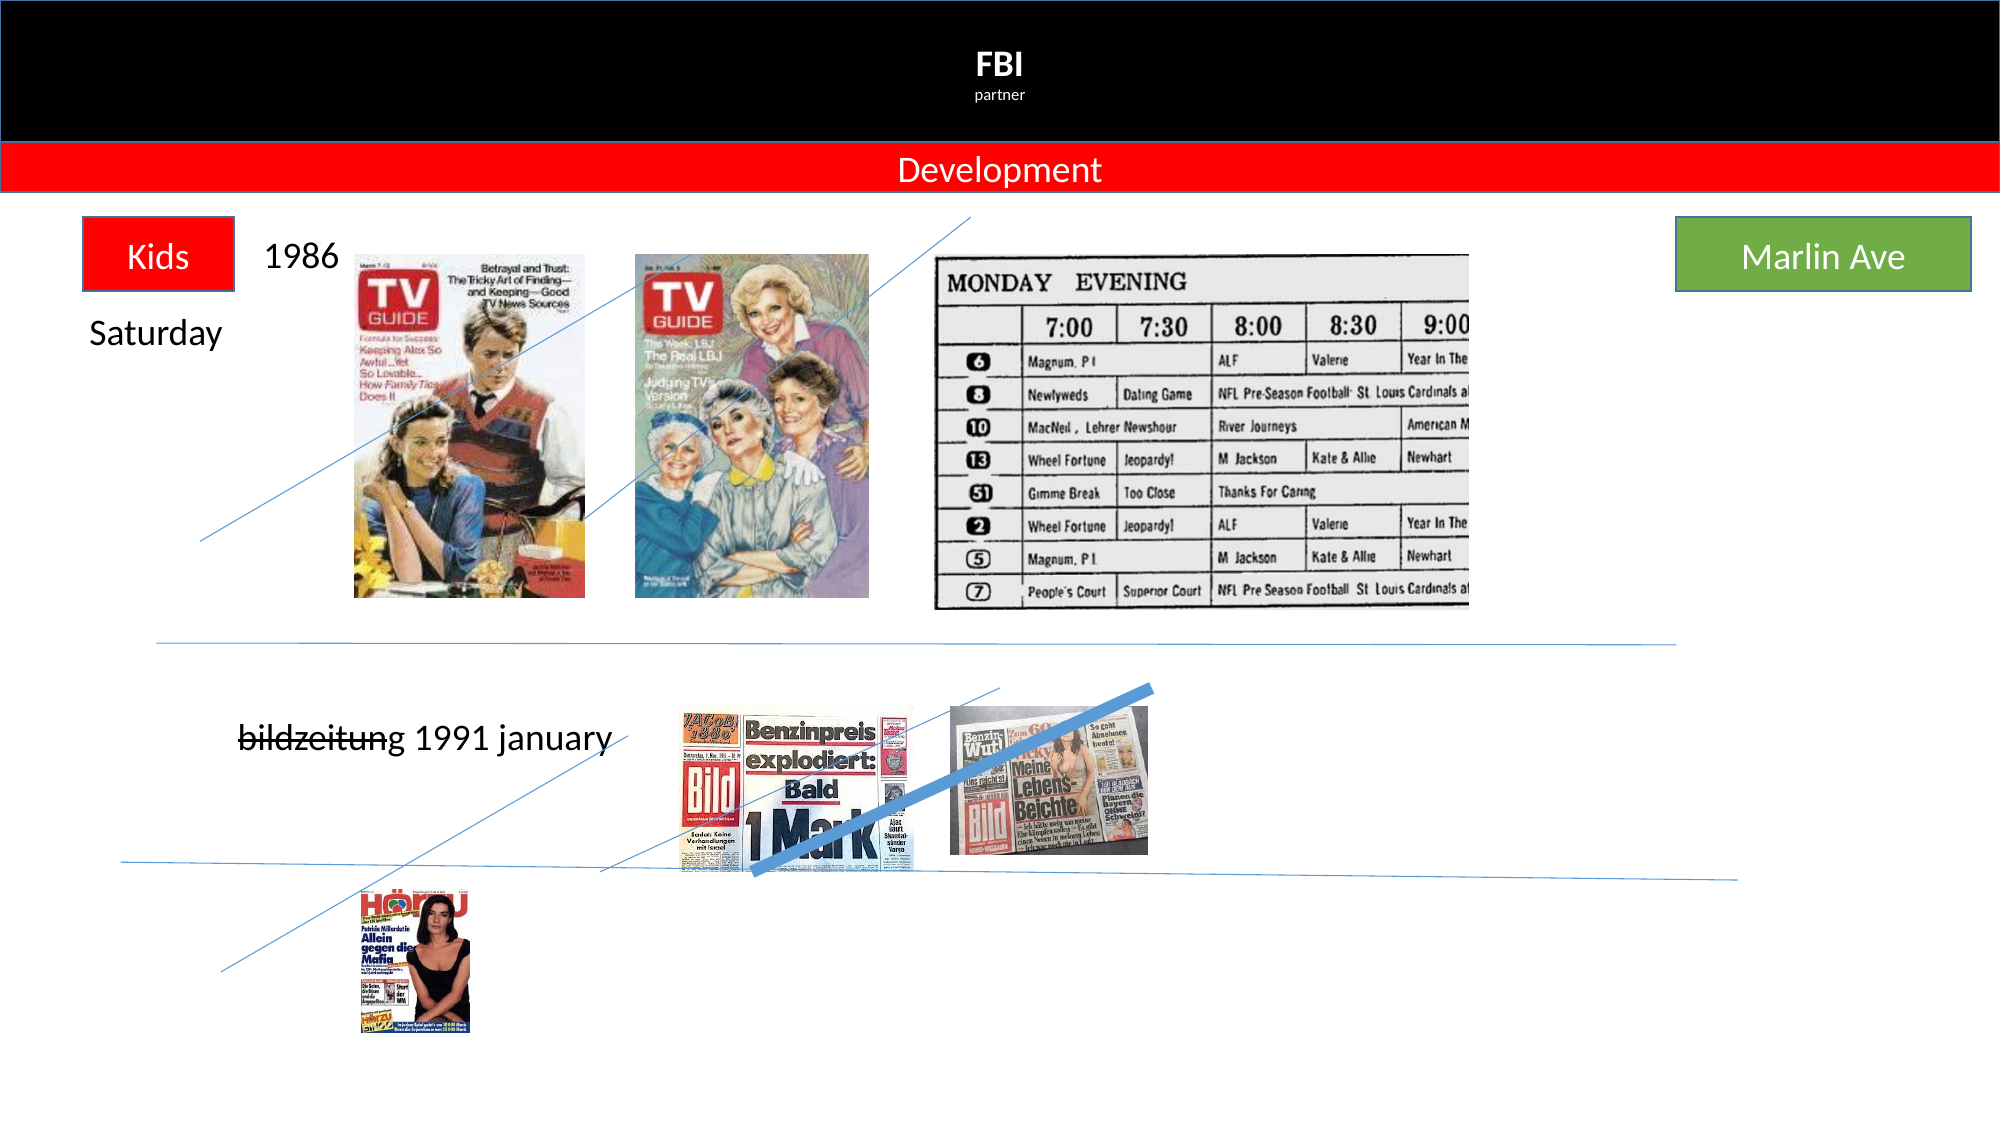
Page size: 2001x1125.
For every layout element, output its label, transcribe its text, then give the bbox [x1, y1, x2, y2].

text_box Development [0, 141, 2000, 193]
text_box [199, 254, 692, 542]
text_box bildzeitung 1991 january [222, 705, 599, 736]
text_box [220, 736, 599, 862]
picture [635, 519, 869, 599]
text_box 1986 [248, 223, 355, 254]
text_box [584, 217, 971, 519]
picture [354, 542, 585, 599]
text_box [120, 862, 1738, 881]
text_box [599, 687, 751, 862]
picture [361, 972, 470, 1033]
text_box Kids [82, 216, 235, 292]
text_box FBI partner [0, 0, 2000, 141]
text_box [751, 687, 1152, 862]
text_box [220, 881, 631, 972]
text_box Saturday [74, 300, 199, 360]
text_box Marlin Ave [1675, 216, 1972, 292]
picture [934, 254, 1469, 610]
